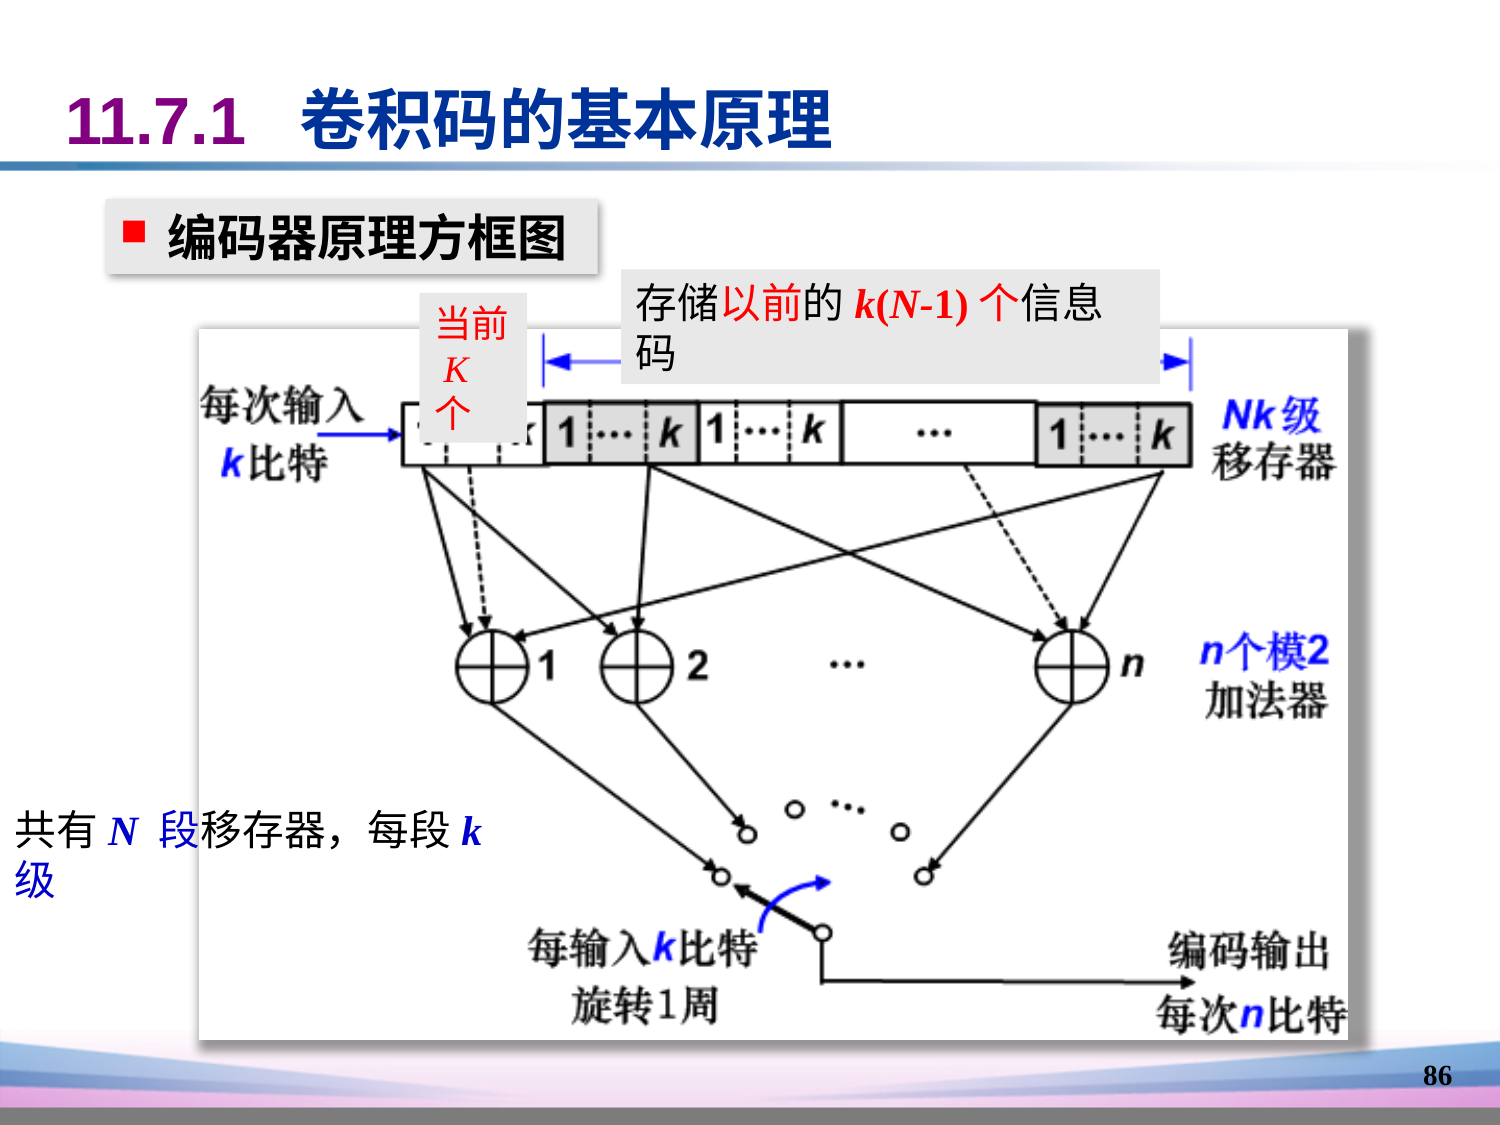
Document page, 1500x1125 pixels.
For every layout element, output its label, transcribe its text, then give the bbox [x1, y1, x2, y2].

text_box 编码器原理方框图 [105, 199, 598, 274]
picture [0, 0, 1500, 1125]
text_box 11.7.1 卷积码的基本原理 [0, 71, 1032, 166]
text_box 当前 K个 [419, 292, 528, 327]
text_box 存储以前的k(N-1)个信息码 [621, 269, 1161, 327]
slide_number 86 [1154, 1023, 1468, 1100]
text_box 共有N 段移存器，每段k 级 [0, 796, 193, 912]
